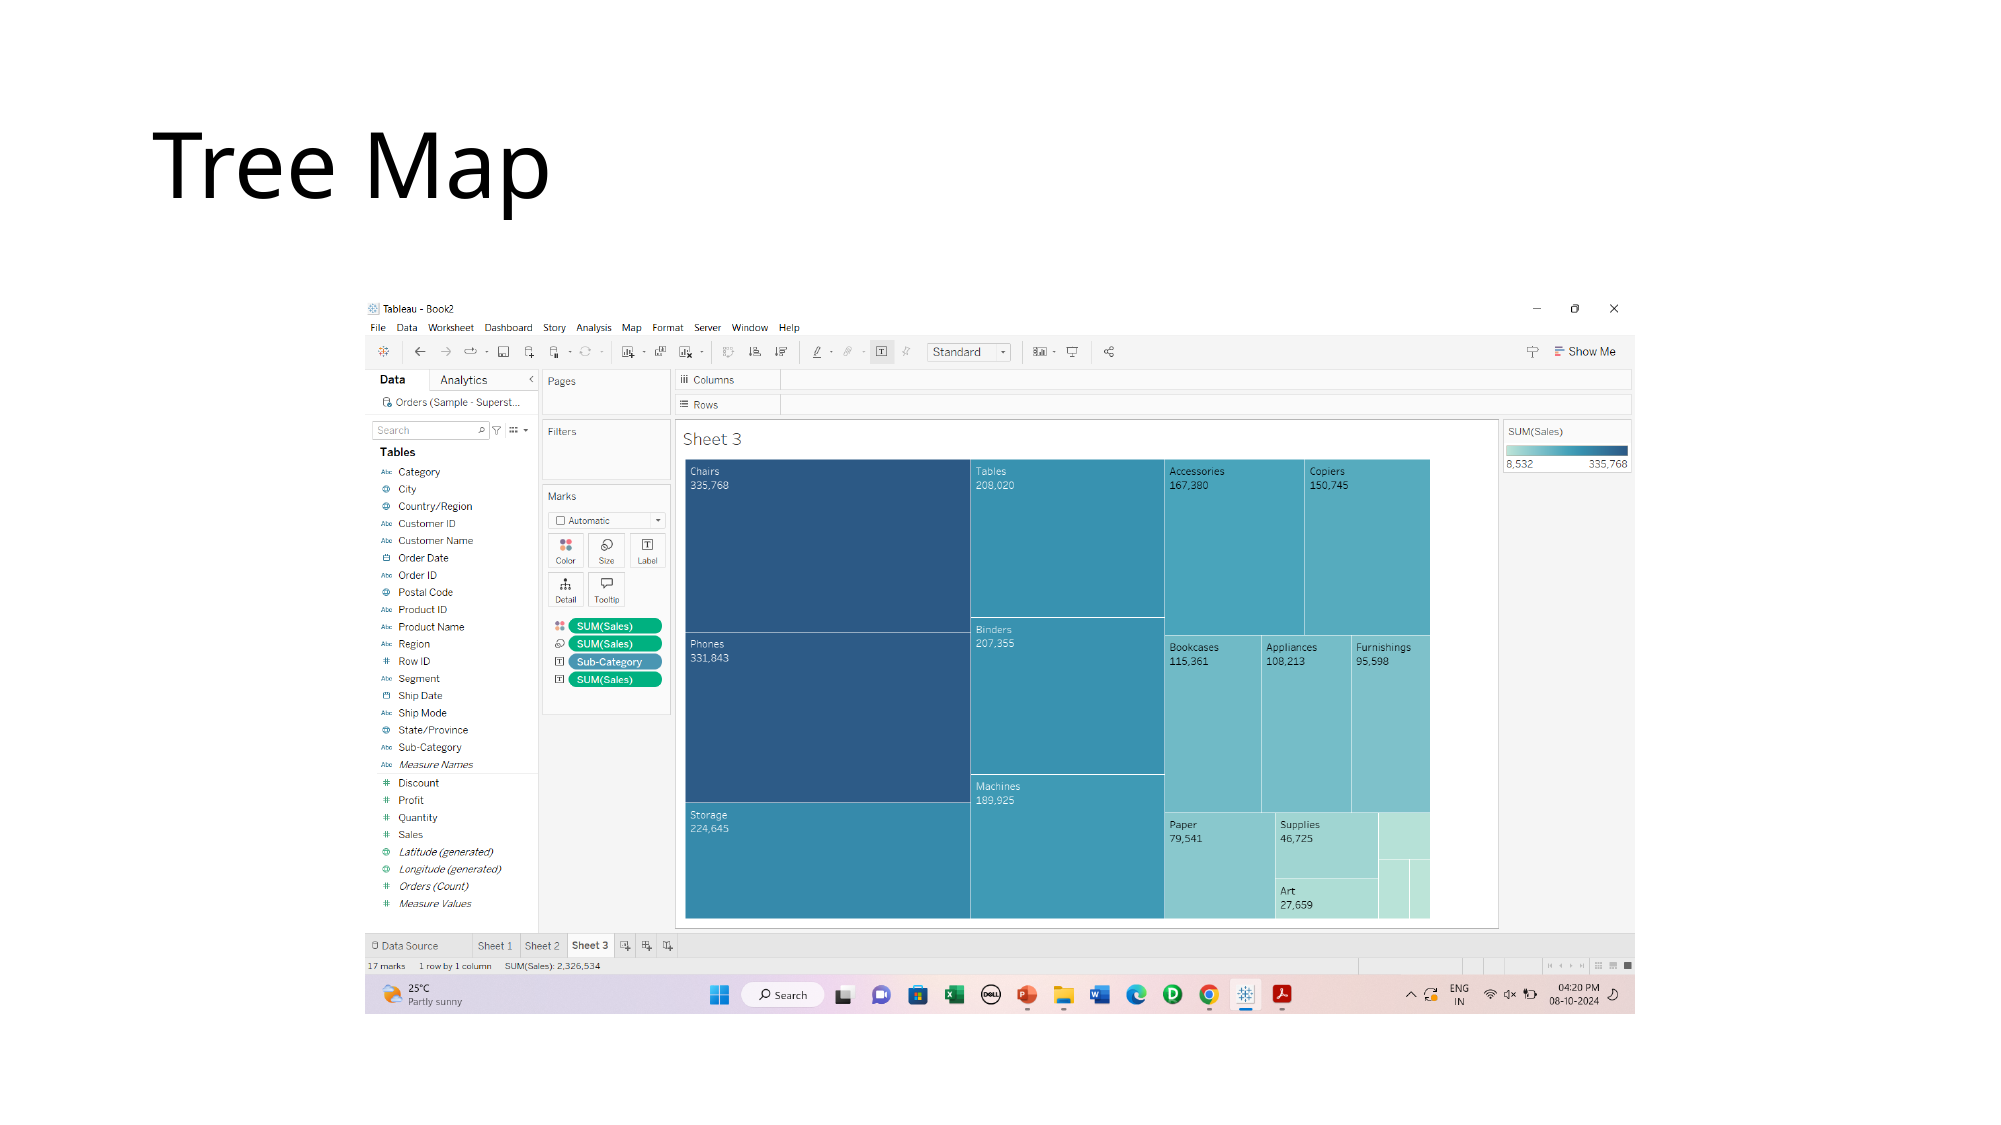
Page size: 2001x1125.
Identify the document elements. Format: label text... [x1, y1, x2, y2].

title Tree Map [137, 59, 1863, 278]
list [365, 299, 1635, 1014]
